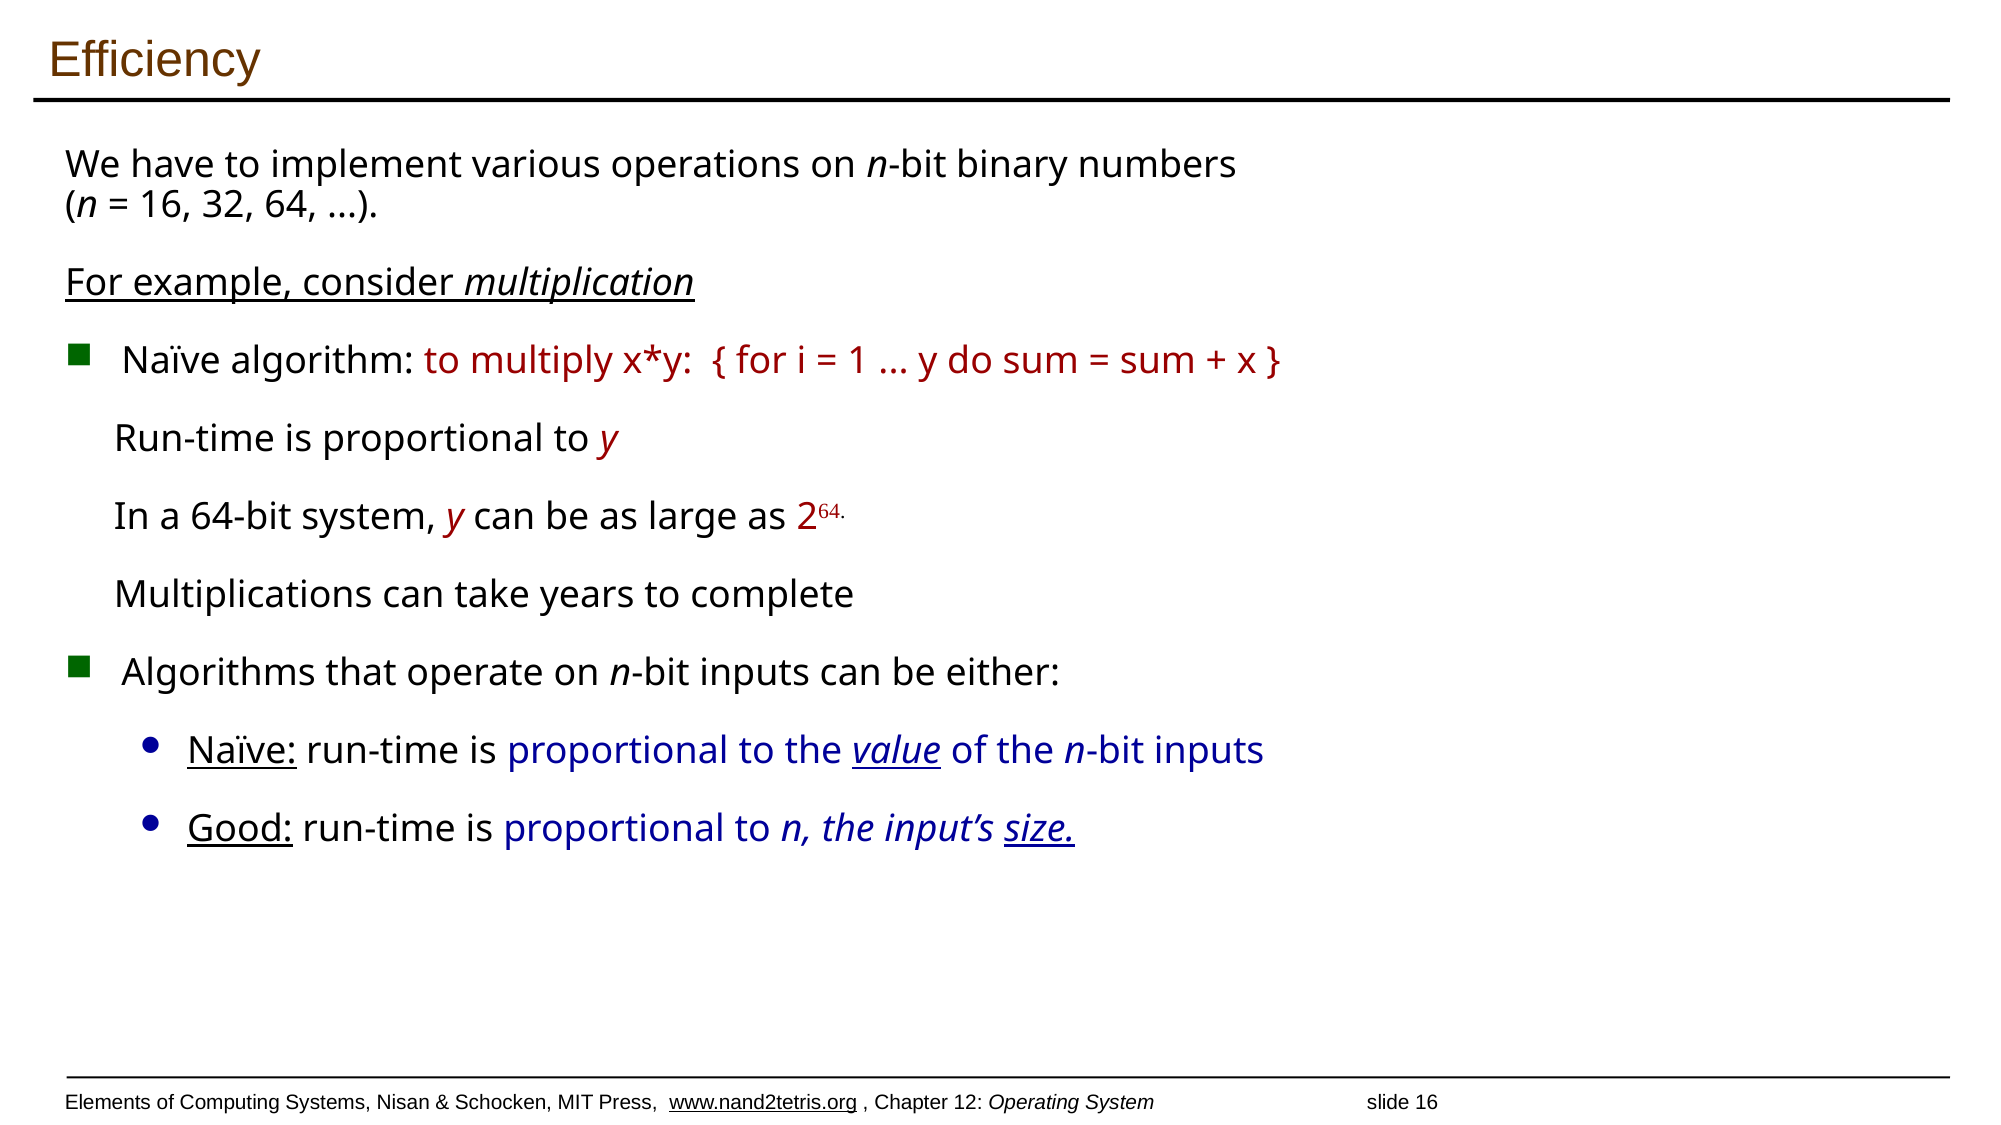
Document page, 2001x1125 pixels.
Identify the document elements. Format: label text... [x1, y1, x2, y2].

title Efficiency [33, 12, 1950, 100]
list We have to implement various operations on n-bit binary numbers (n = 16, 32, 64, ...). For example, consider multiplication Naïve algorithm: to multiply x*y: { for i = 1 ... y do sum = sum + x } Run-time is proportional to y In a 64-bit system, y can be as large as 264. Multiplications can take years to complete Algorithms that operate on n-bit inputs can be either: Naïve: run-time is proportional to the value of the n-bit inputs Good: run-time is proportional to n, the input’s size. [50, 137, 1934, 1050]
